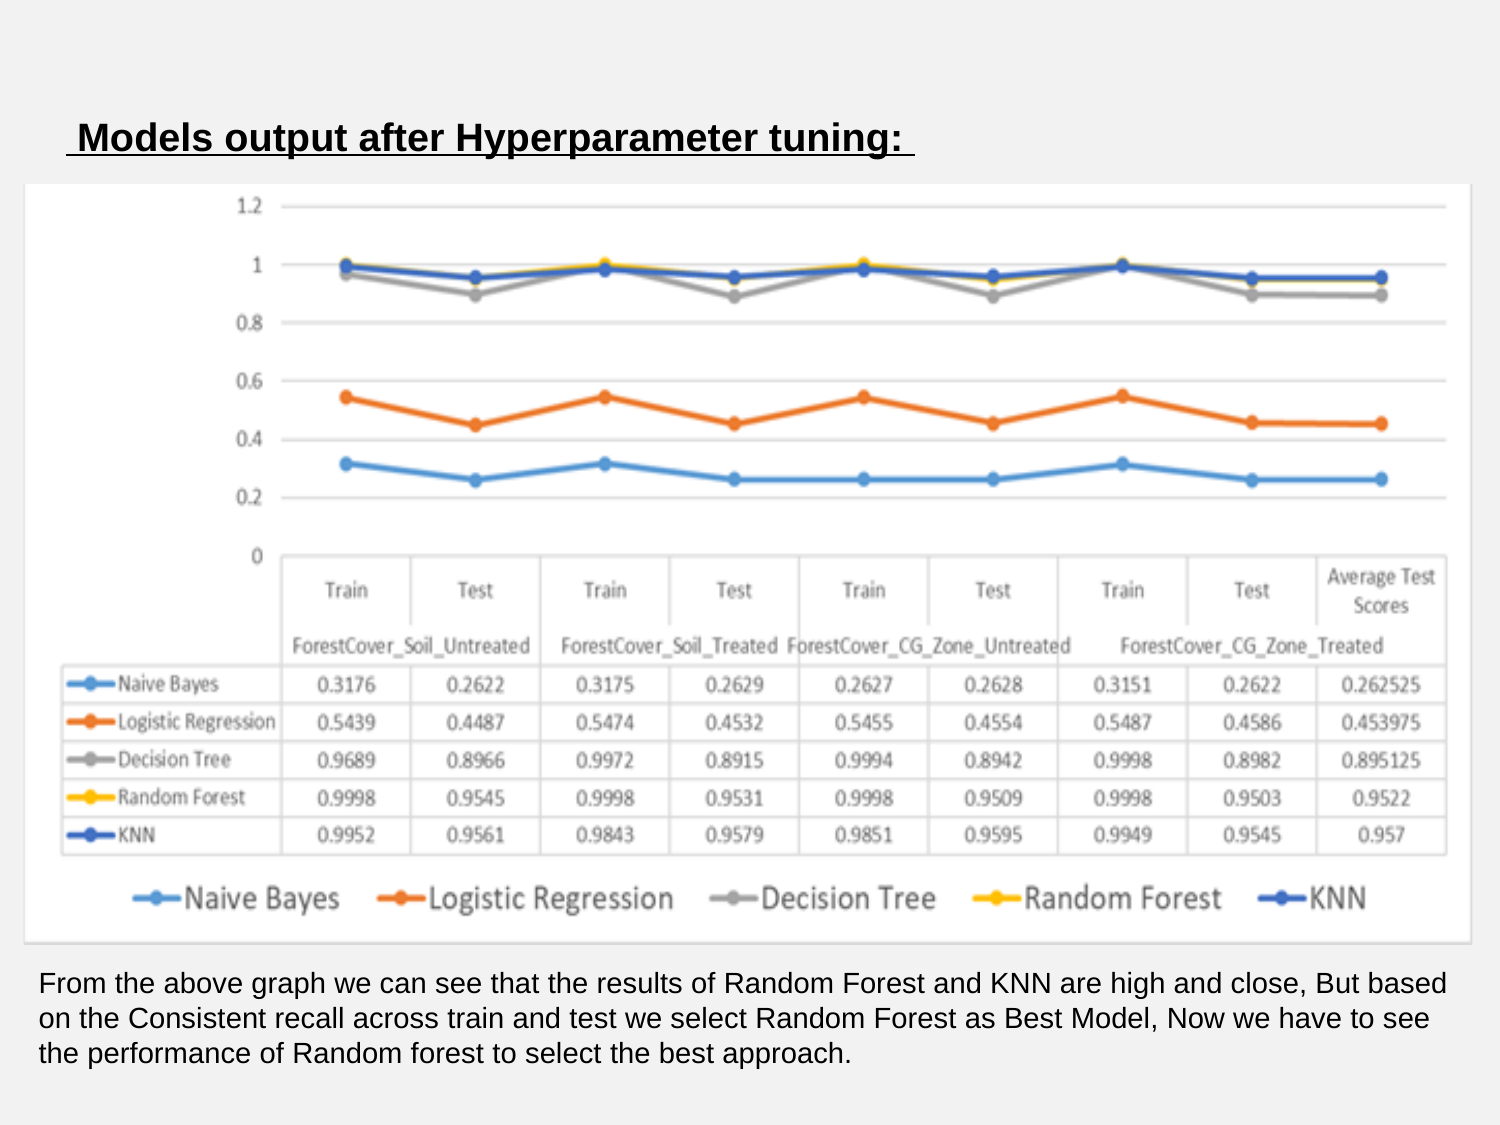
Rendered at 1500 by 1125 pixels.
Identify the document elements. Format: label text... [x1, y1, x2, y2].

title Models output after Hyperparameter tuning: [51, 97, 1449, 182]
picture [23, 183, 1473, 946]
text_box From the above graph we can see that the results of Random Forest and KNN are high and close, But based on the Consistent recall across train and test we select Random Forest as Best Model, Now we have to see the performance of Random forest to select the best approach. [23, 957, 1473, 1078]
